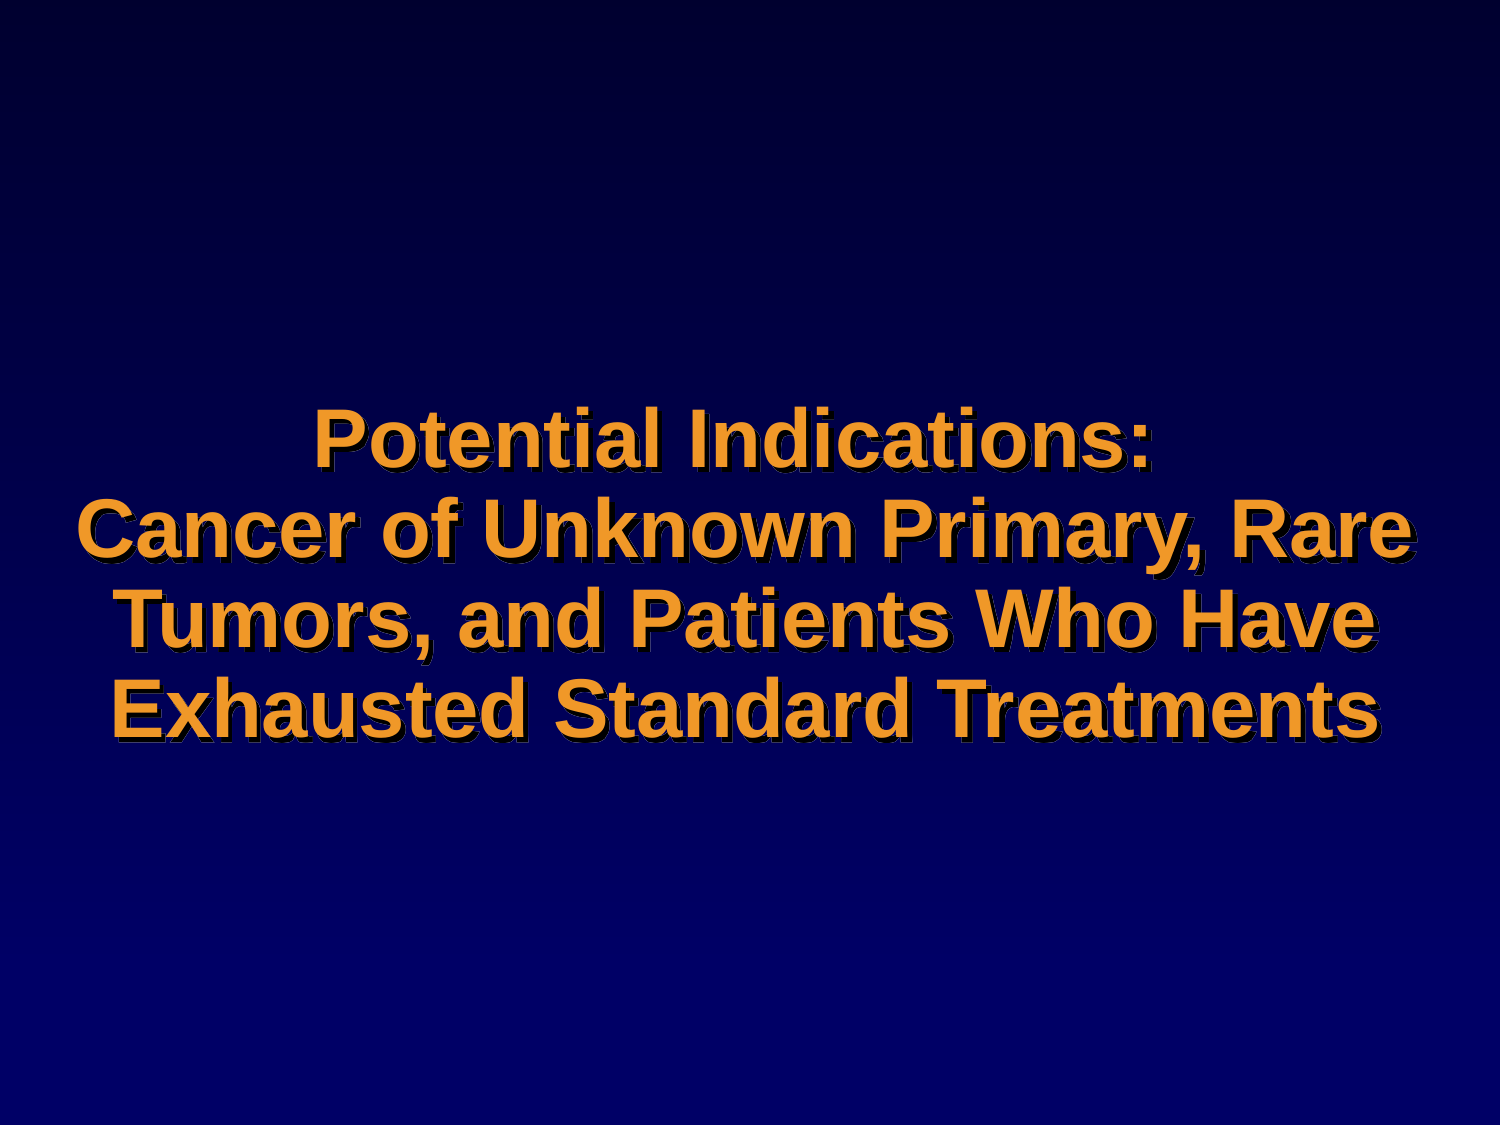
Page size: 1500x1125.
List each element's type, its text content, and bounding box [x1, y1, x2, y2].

title Potential Indications: Cancer of Unknown Primary, Rare Tumors, and Patients Who Have Exhausted Standard Treatments [50, 481, 1440, 669]
